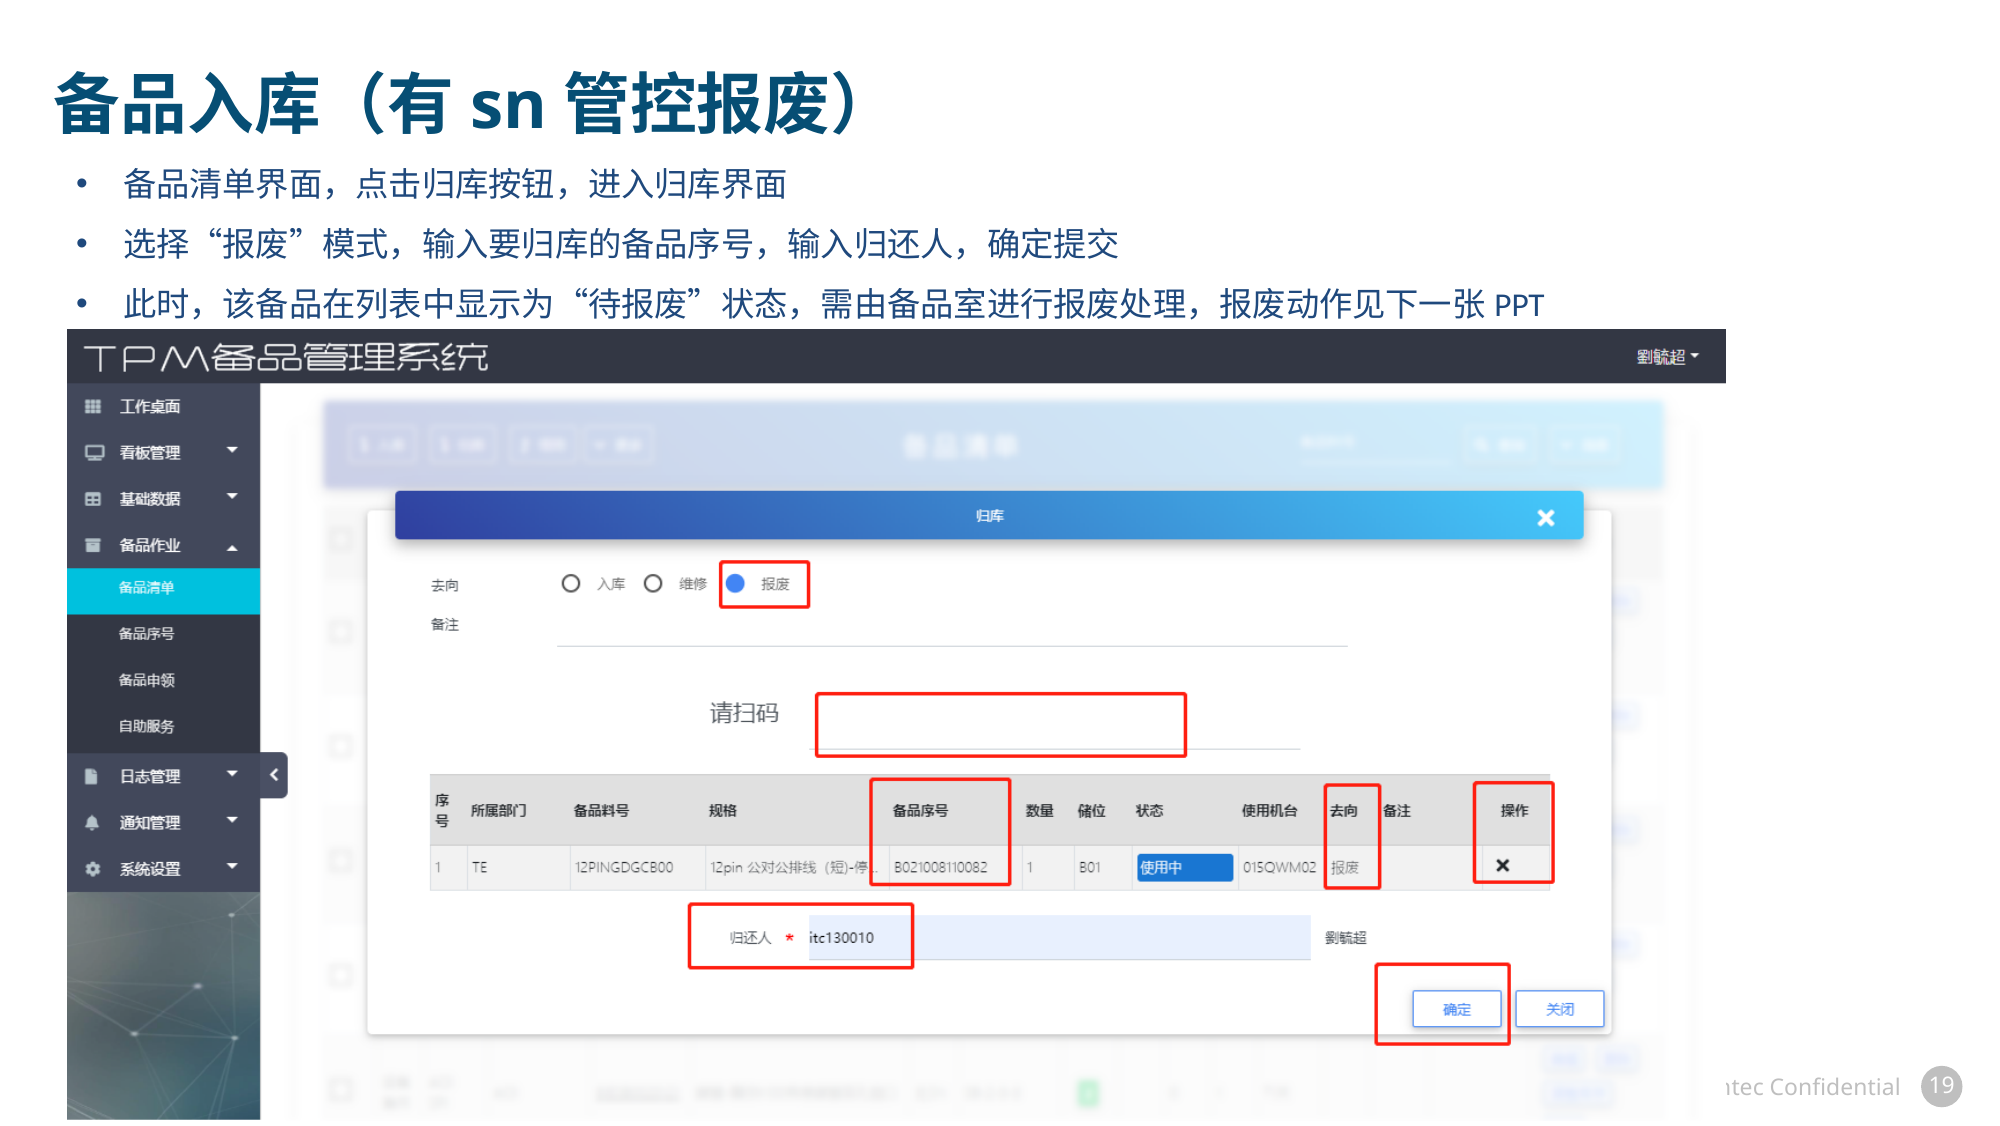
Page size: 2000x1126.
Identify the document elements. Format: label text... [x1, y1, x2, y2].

text_box 备品入库（有sn管控报废） [39, 54, 912, 150]
text_box 备品清单界面，点击归库按钮，进入归库界面 选择“报废”模式，输入要归库的备品序号，输入归还人，确定提交 此时，该备品在列表中显示为“待报废”状态，需由备品室进行报废处理，报废动作见下一张PPT [61, 135, 1851, 331]
picture [66, 329, 1726, 1122]
